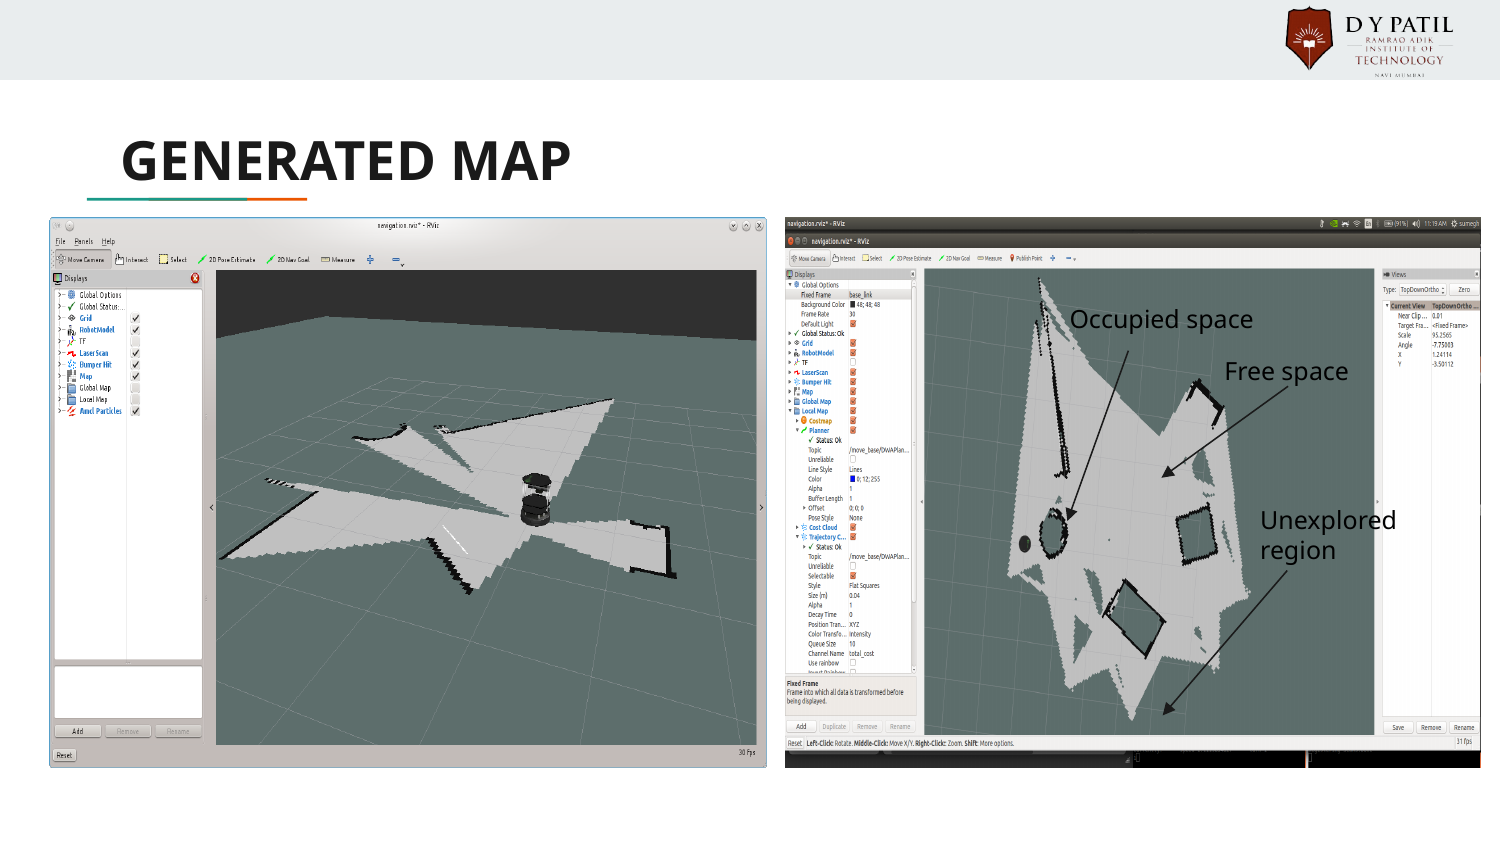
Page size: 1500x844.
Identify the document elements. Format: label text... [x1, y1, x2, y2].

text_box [1067, 350, 1129, 522]
picture [49, 217, 768, 769]
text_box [1161, 386, 1289, 478]
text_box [1162, 570, 1288, 716]
picture [785, 217, 1482, 769]
picture [1277, 0, 1463, 89]
title GENERATED MAP [105, 111, 1367, 175]
